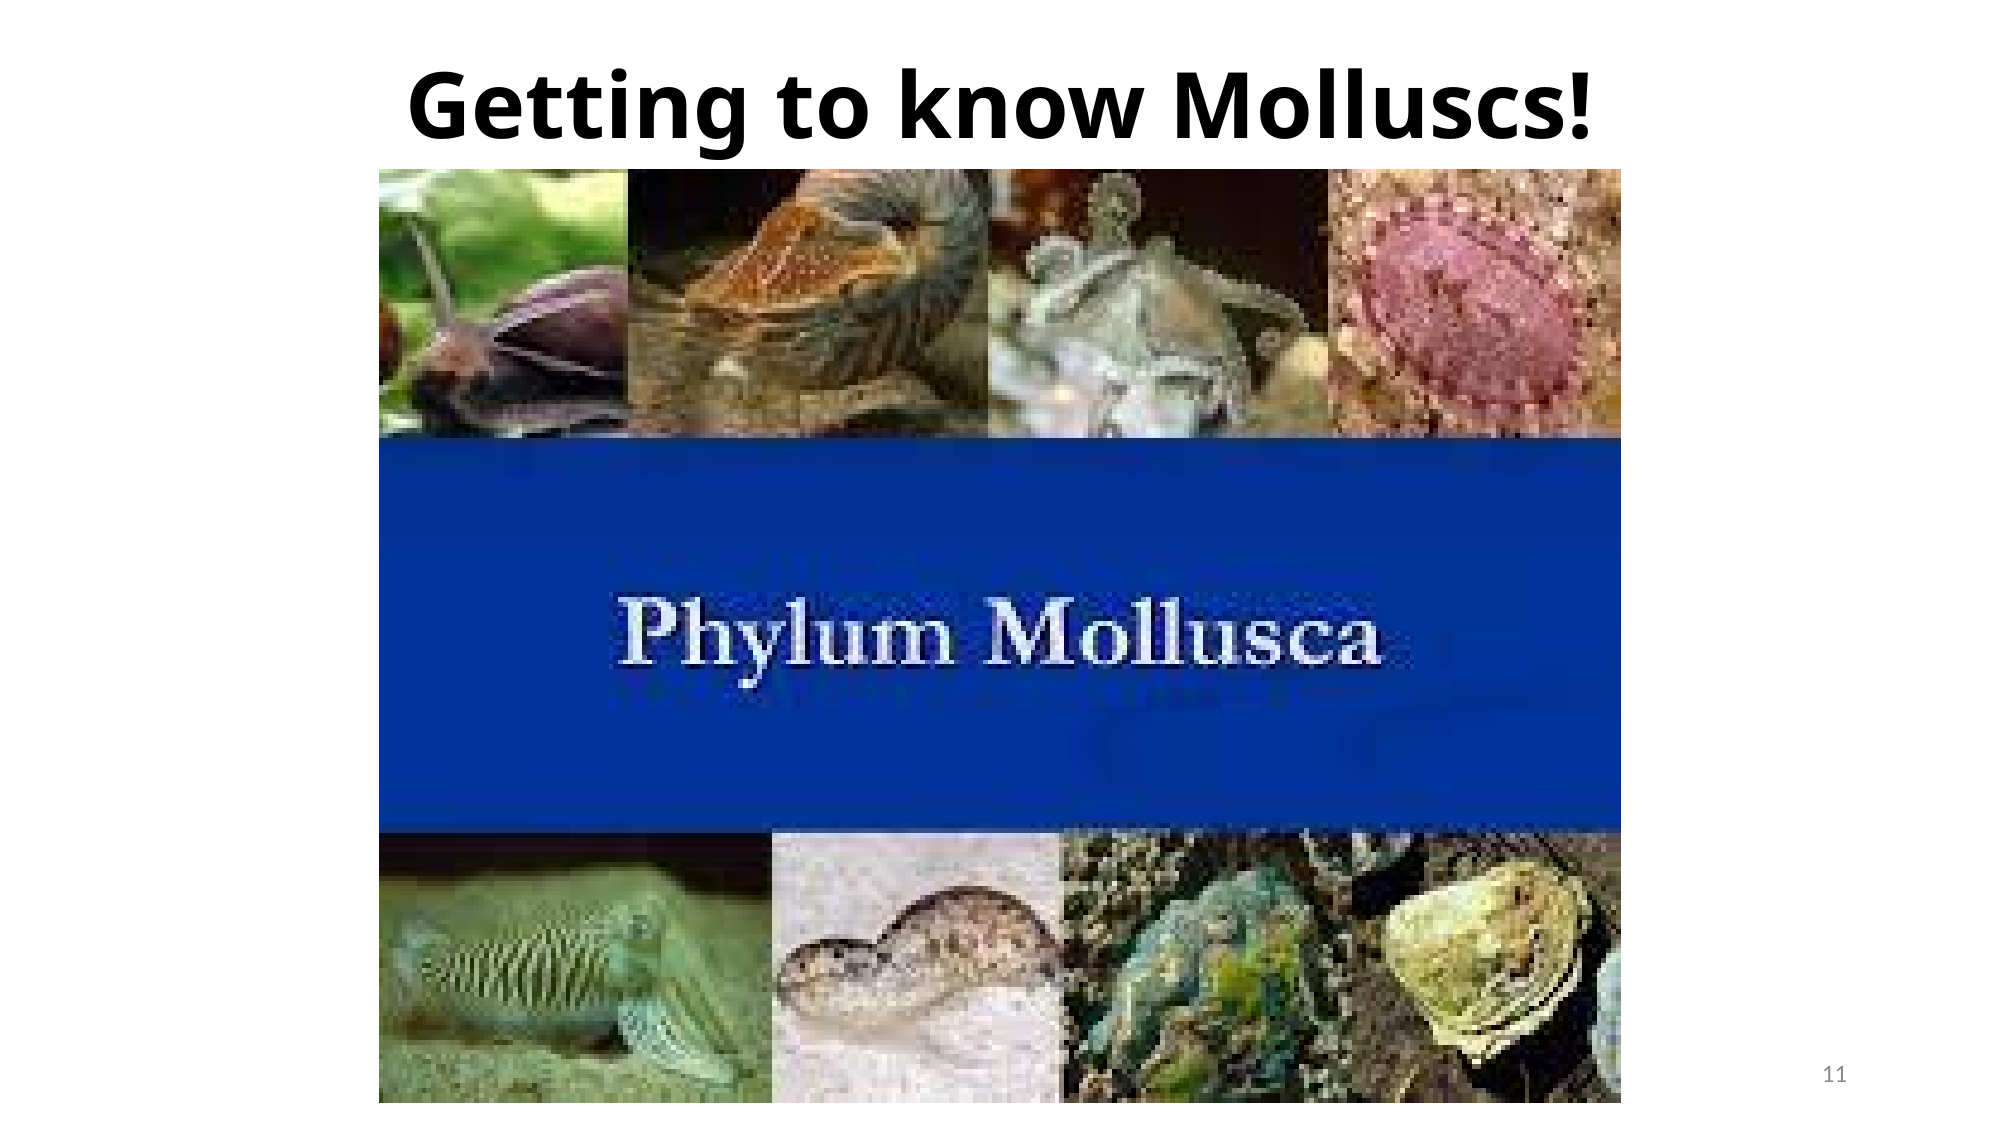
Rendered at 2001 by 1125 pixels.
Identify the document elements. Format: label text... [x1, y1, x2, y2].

title Getting to know Molluscs! [137, 0, 1863, 218]
slide_number 11 [1621, 1042, 1863, 1103]
picture [379, 169, 1621, 1103]
